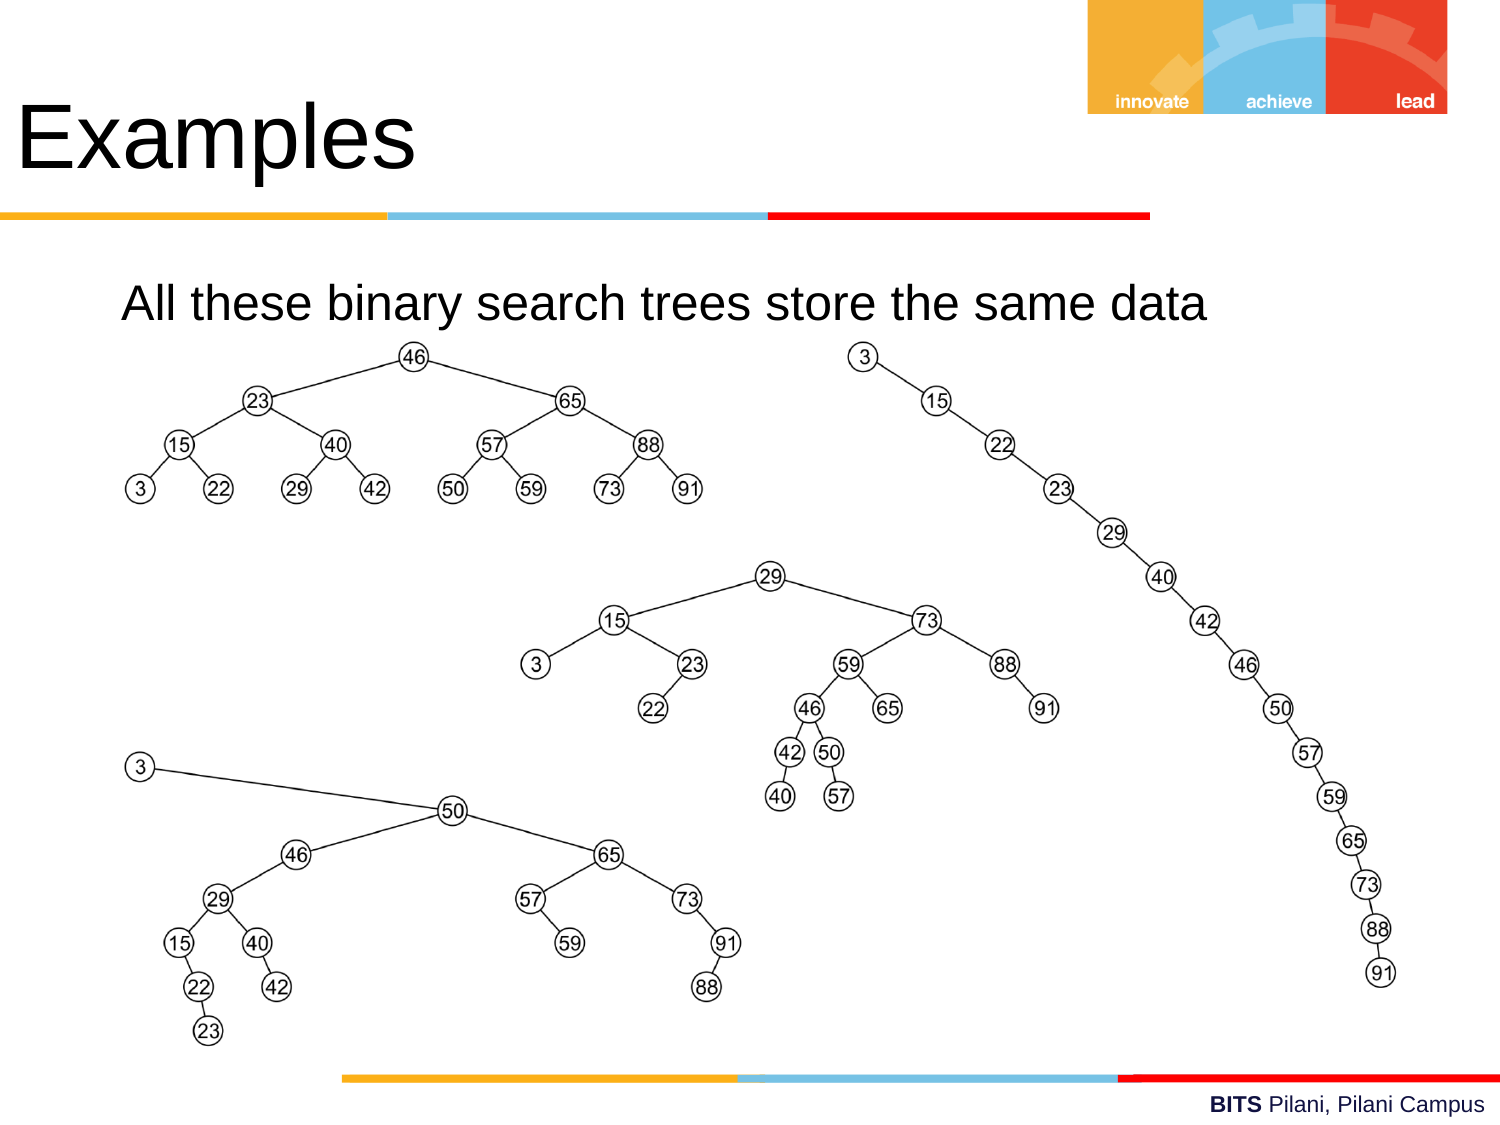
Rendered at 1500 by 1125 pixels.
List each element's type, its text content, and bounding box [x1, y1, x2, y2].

picture [120, 337, 1400, 1050]
title Examples [0, 45, 1350, 233]
picture [1087, 0, 1448, 114]
list All these binary search trees store the same data [50, 262, 1400, 1005]
